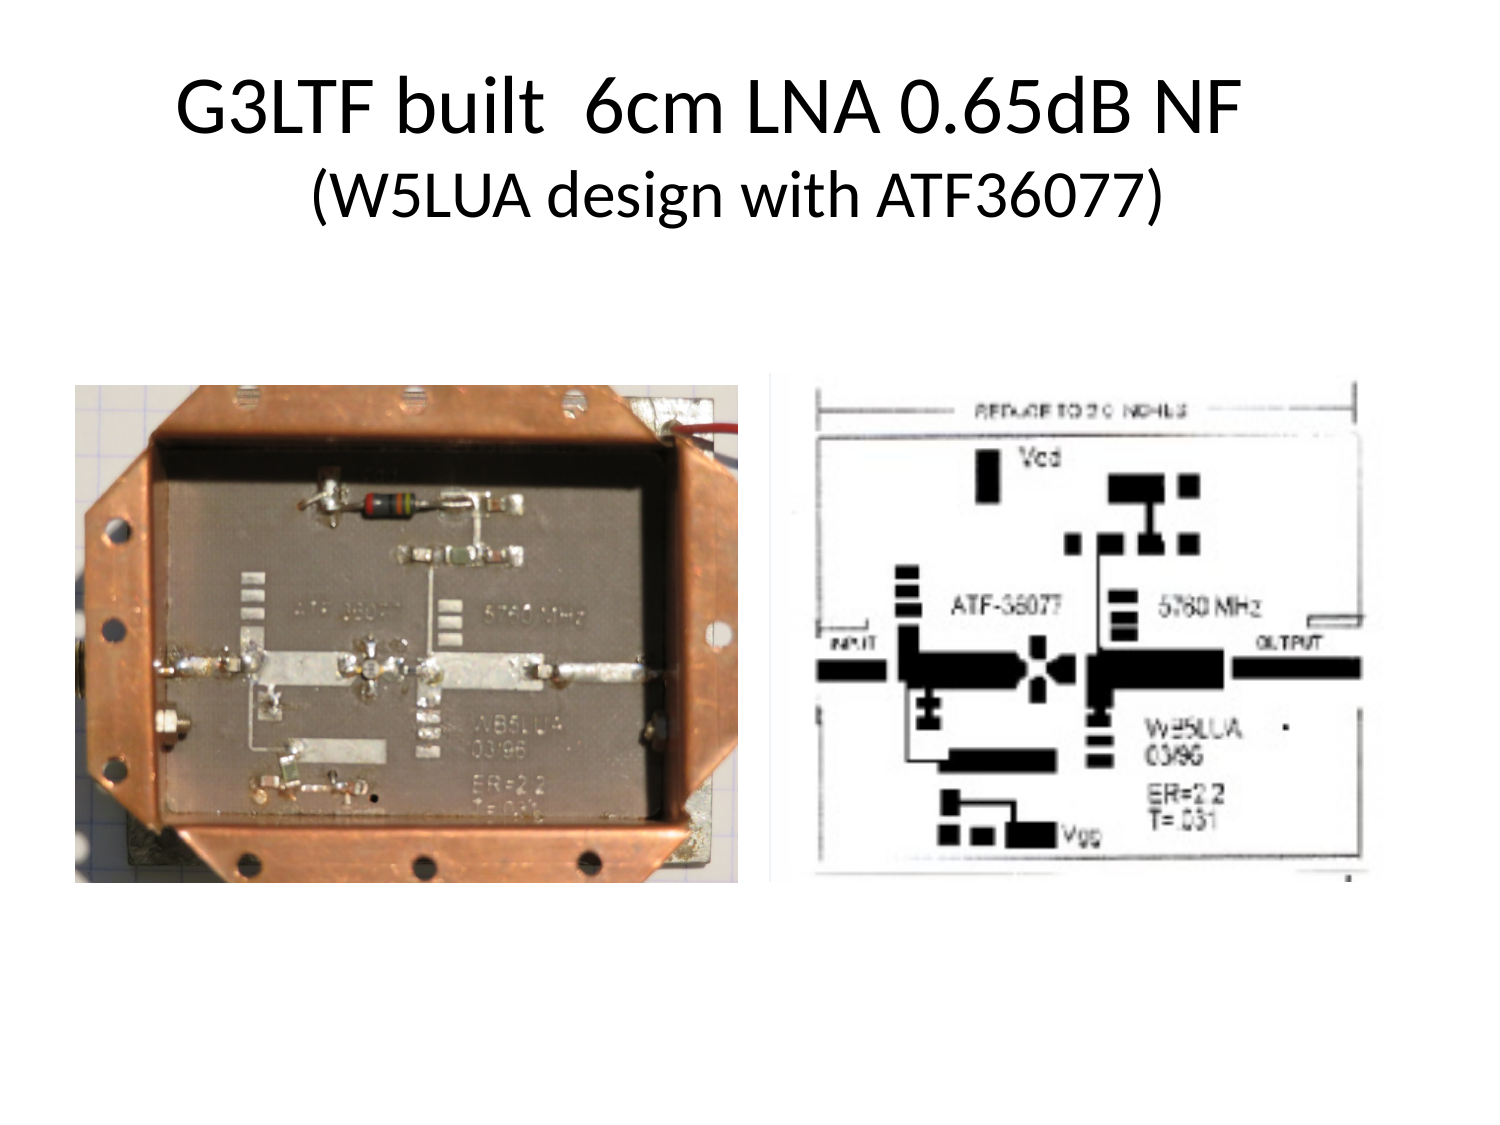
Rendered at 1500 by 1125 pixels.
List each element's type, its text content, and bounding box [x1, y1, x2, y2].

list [769, 373, 1435, 882]
title G3LTF built 6cm LNA 0.65dB NF (W5LUA design with ATF36077) [64, 42, 1412, 339]
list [74, 384, 738, 883]
